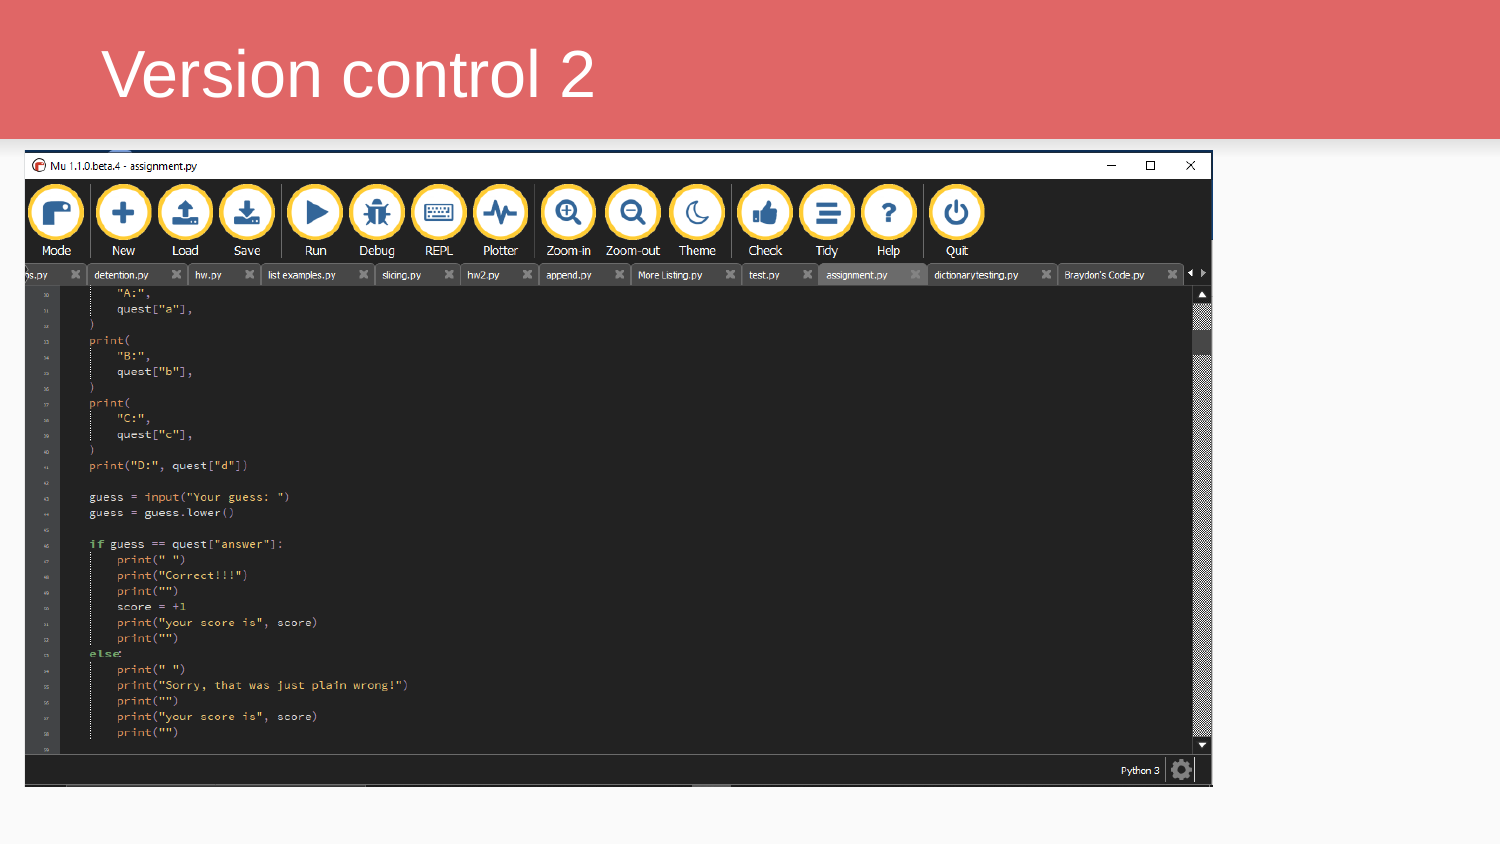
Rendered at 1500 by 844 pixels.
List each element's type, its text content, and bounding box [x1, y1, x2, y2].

title Version control 2 [86, 0, 1435, 126]
picture [24, 150, 1213, 787]
